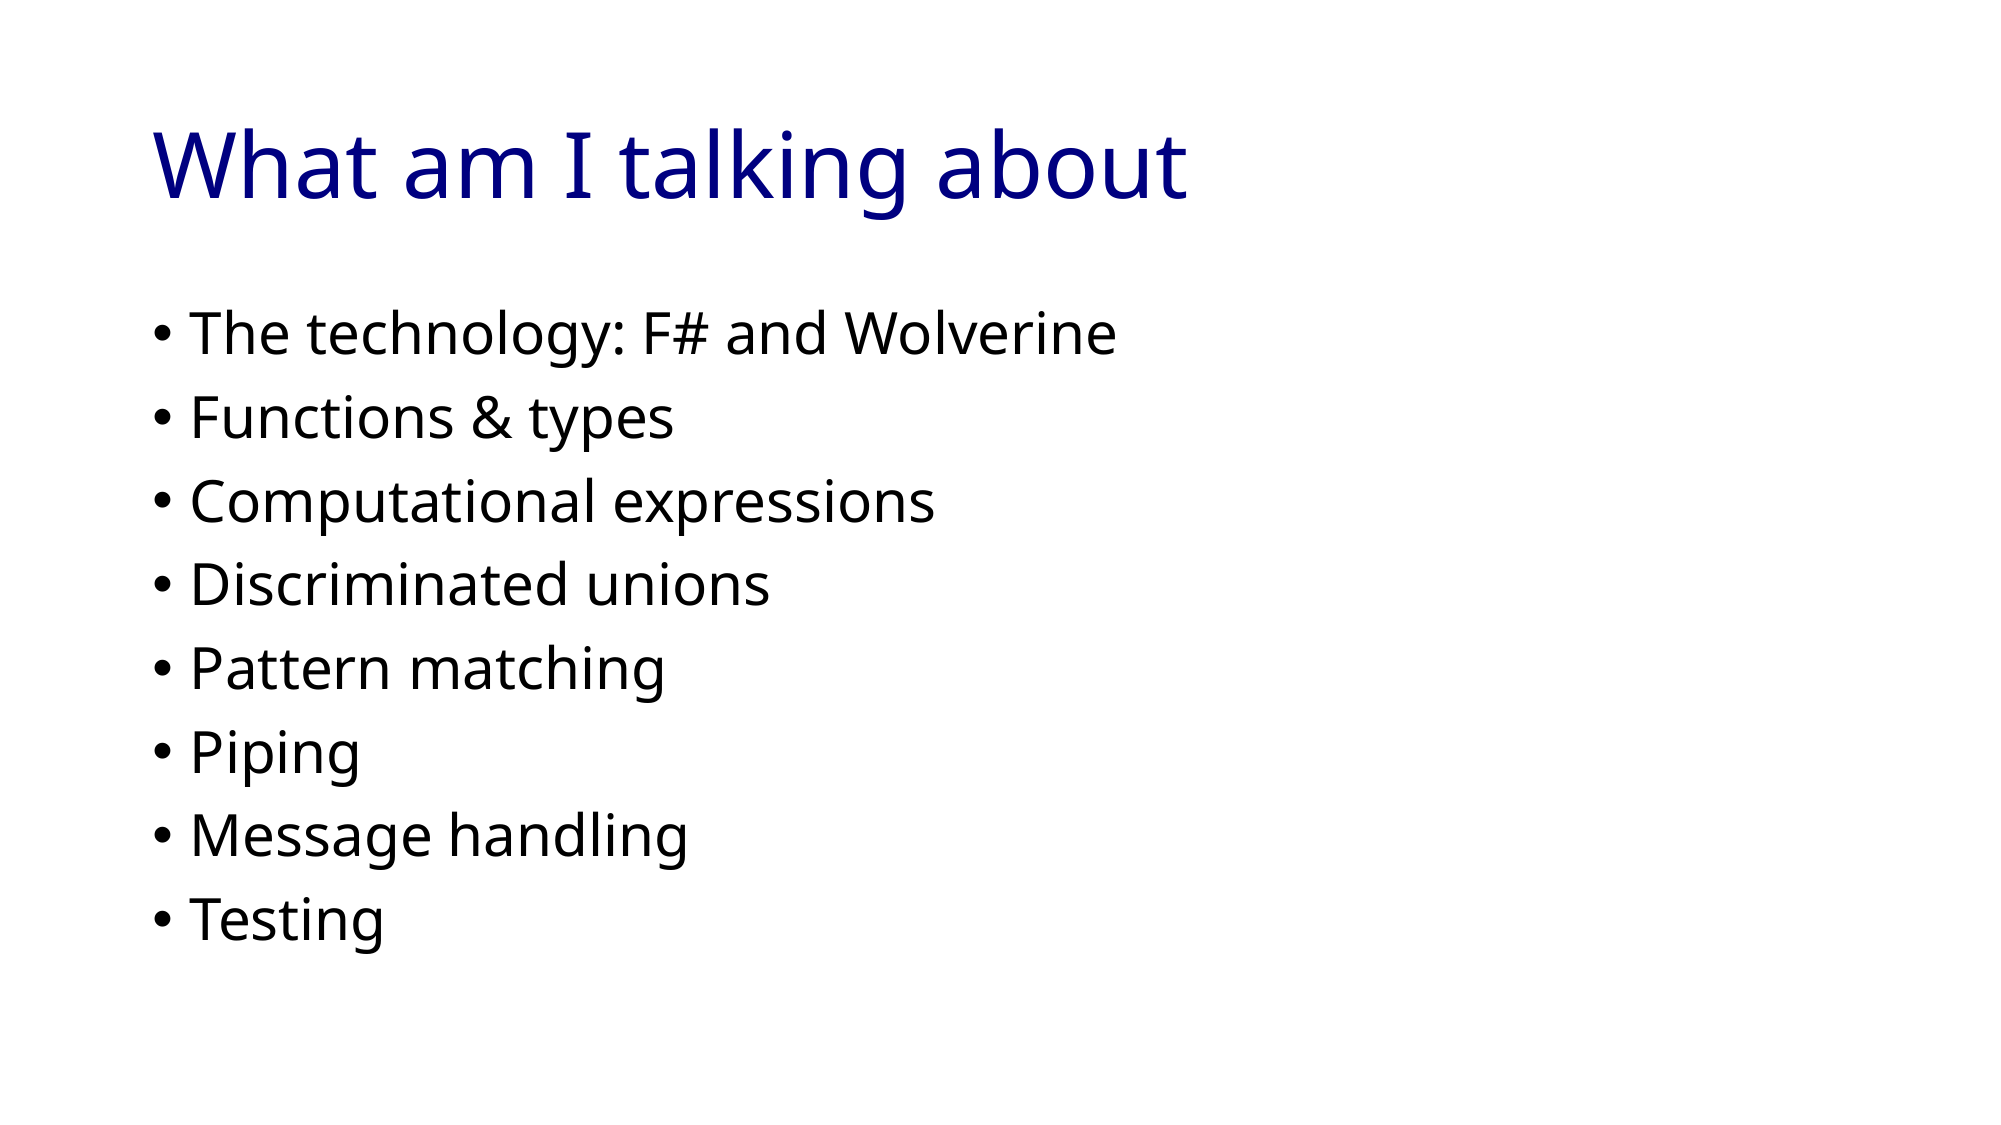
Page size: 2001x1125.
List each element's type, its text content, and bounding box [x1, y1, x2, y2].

title What am I talking about [137, 59, 1863, 278]
list The technology: F# and Wolverine Functions & types Computational expressions Discriminated unions Pattern matching Piping Message handling Testing [137, 296, 1863, 1066]
